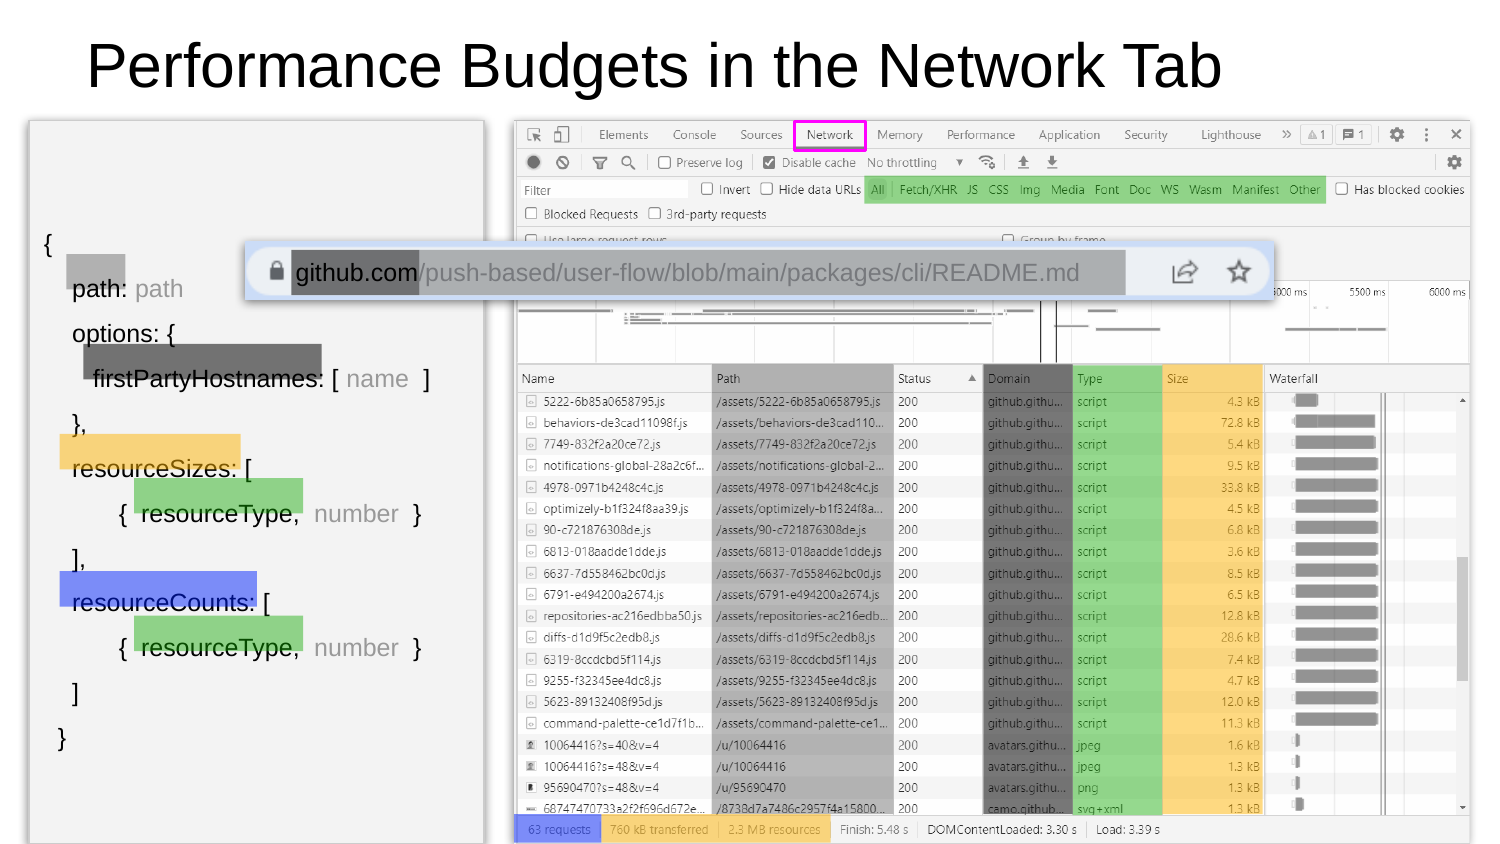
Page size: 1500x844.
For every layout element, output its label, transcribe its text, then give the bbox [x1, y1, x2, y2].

text_box { path: path options: { firstPartyHostnames: [ name ] }, resourceSizes: [ { resourceType, number } ], resourceCounts: [ { resourceType, number } ] } [28, 120, 485, 844]
text_box [66, 254, 126, 290]
text_box [59, 571, 257, 607]
picture [244, 120, 1470, 844]
text_box [134, 615, 304, 652]
text_box [83, 343, 322, 380]
text_box Performance Budgets in the Network Tab [71, 10, 1318, 115]
text_box [59, 433, 241, 470]
text_box [134, 478, 304, 514]
